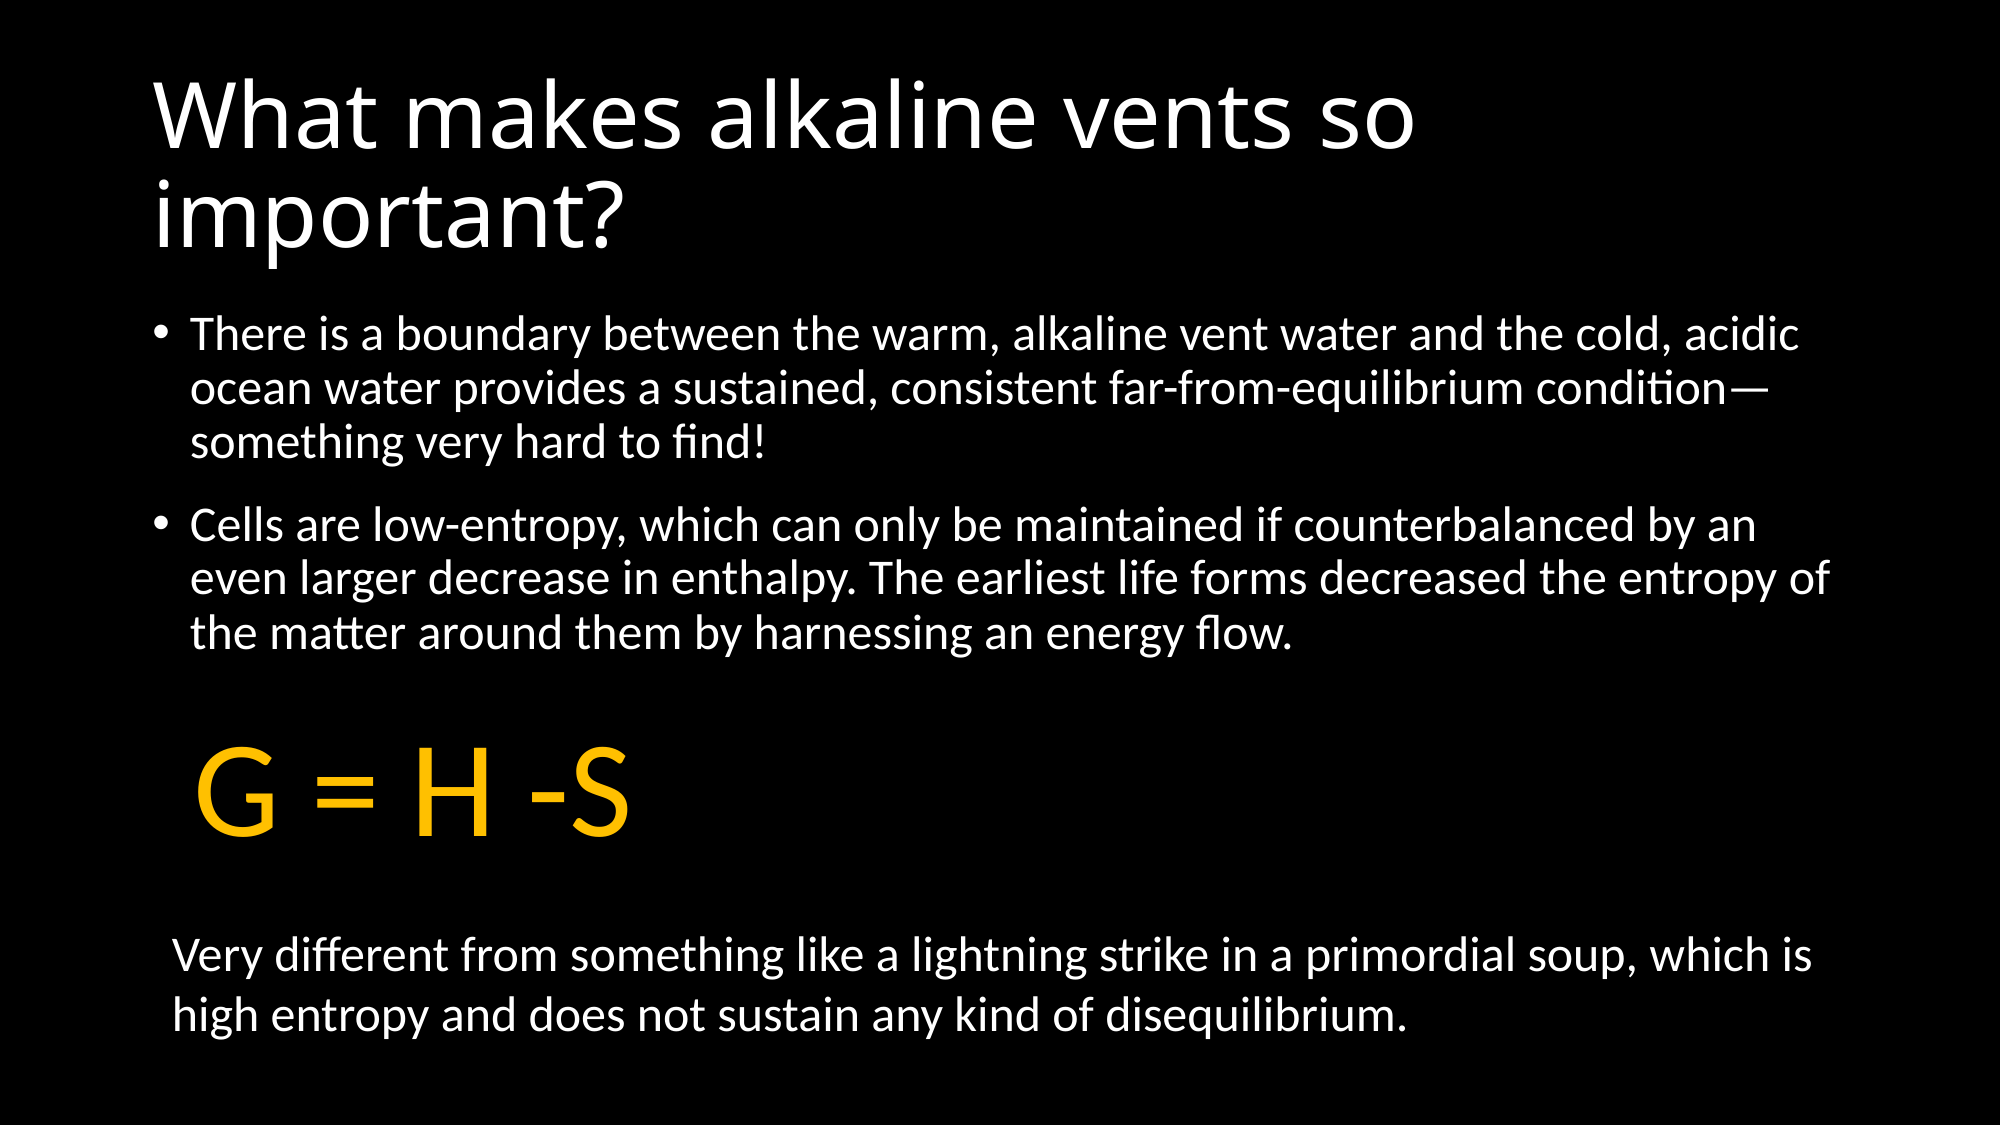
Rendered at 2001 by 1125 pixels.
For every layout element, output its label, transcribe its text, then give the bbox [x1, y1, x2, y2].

text_box Cells are low-entropy, which can only be maintained if counterbalanced by an even larger decrease in enthalpy. The earliest life forms decreased the entropy of the matter around them by harnessing an energy flow. [137, 490, 1863, 1125]
list There is a boundary between the warm, alkaline vent water and the cold, acidic ocean water provides a sustained, consistent far-from-equilibrium condition—something very hard to find! [137, 299, 1863, 490]
text_box Very different from something like a lightning strike in a primordial soup, which is high entropy and does not sustain any kind of disequilibrium. [157, 913, 1883, 1049]
title What makes alkaline vents so important? [137, 59, 1863, 278]
